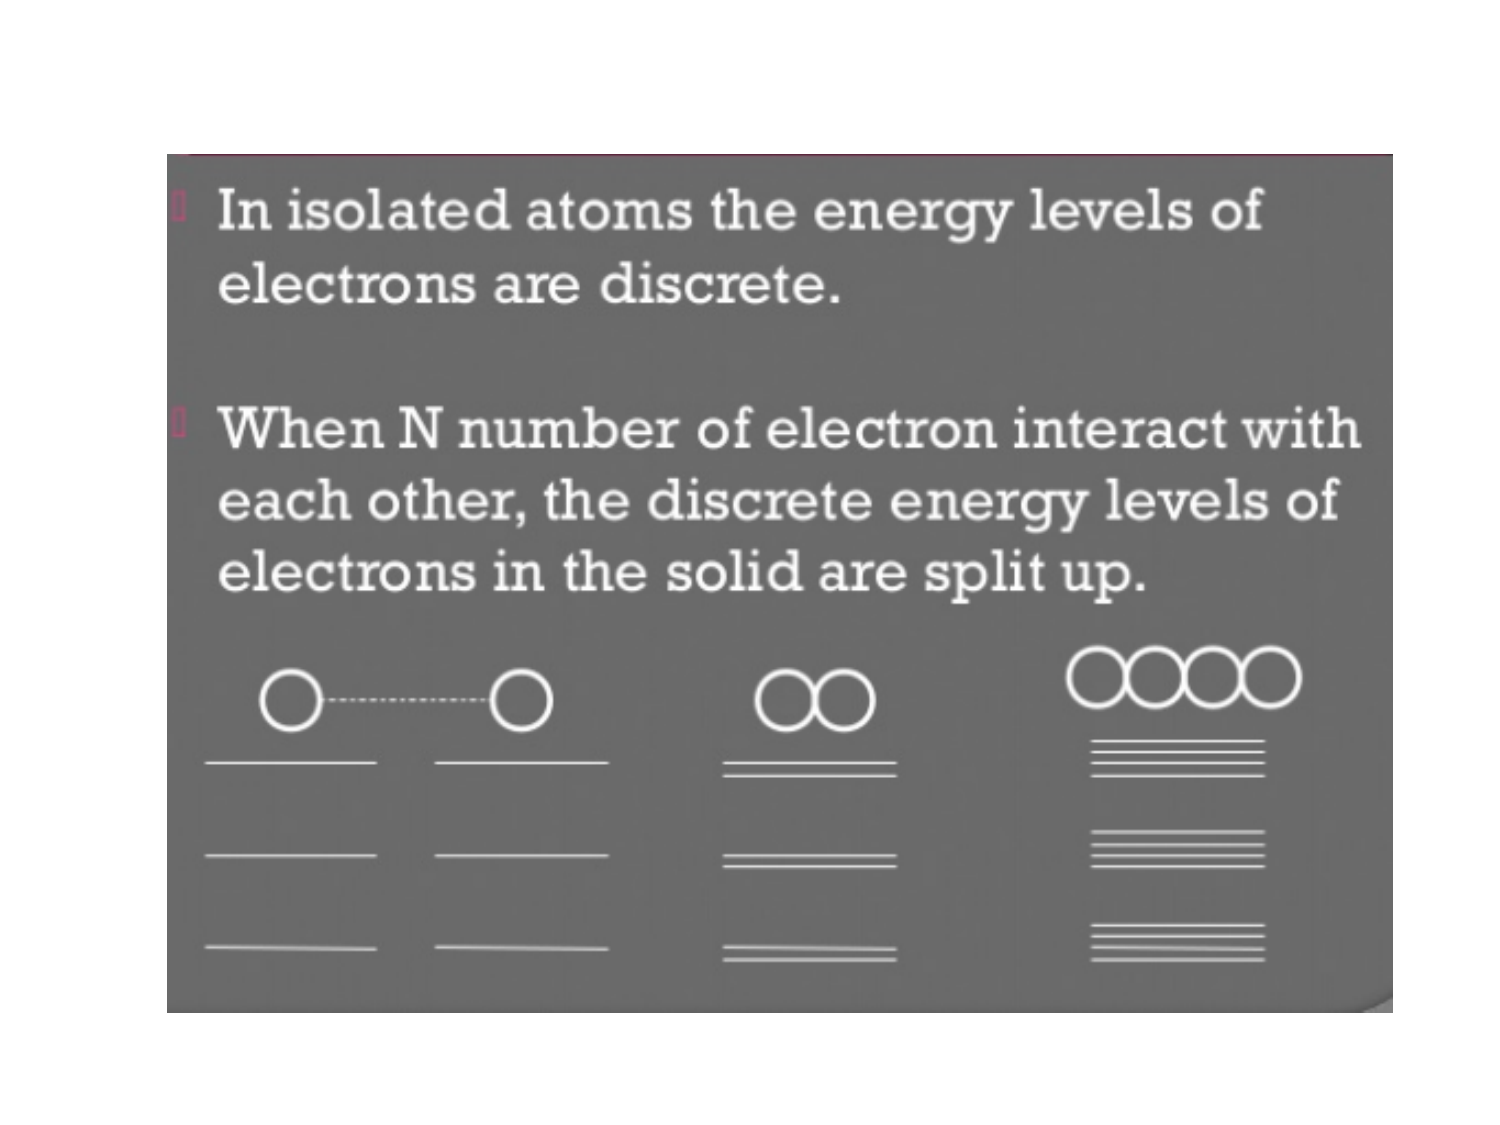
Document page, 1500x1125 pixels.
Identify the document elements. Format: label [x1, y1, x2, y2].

picture [167, 154, 1393, 1014]
